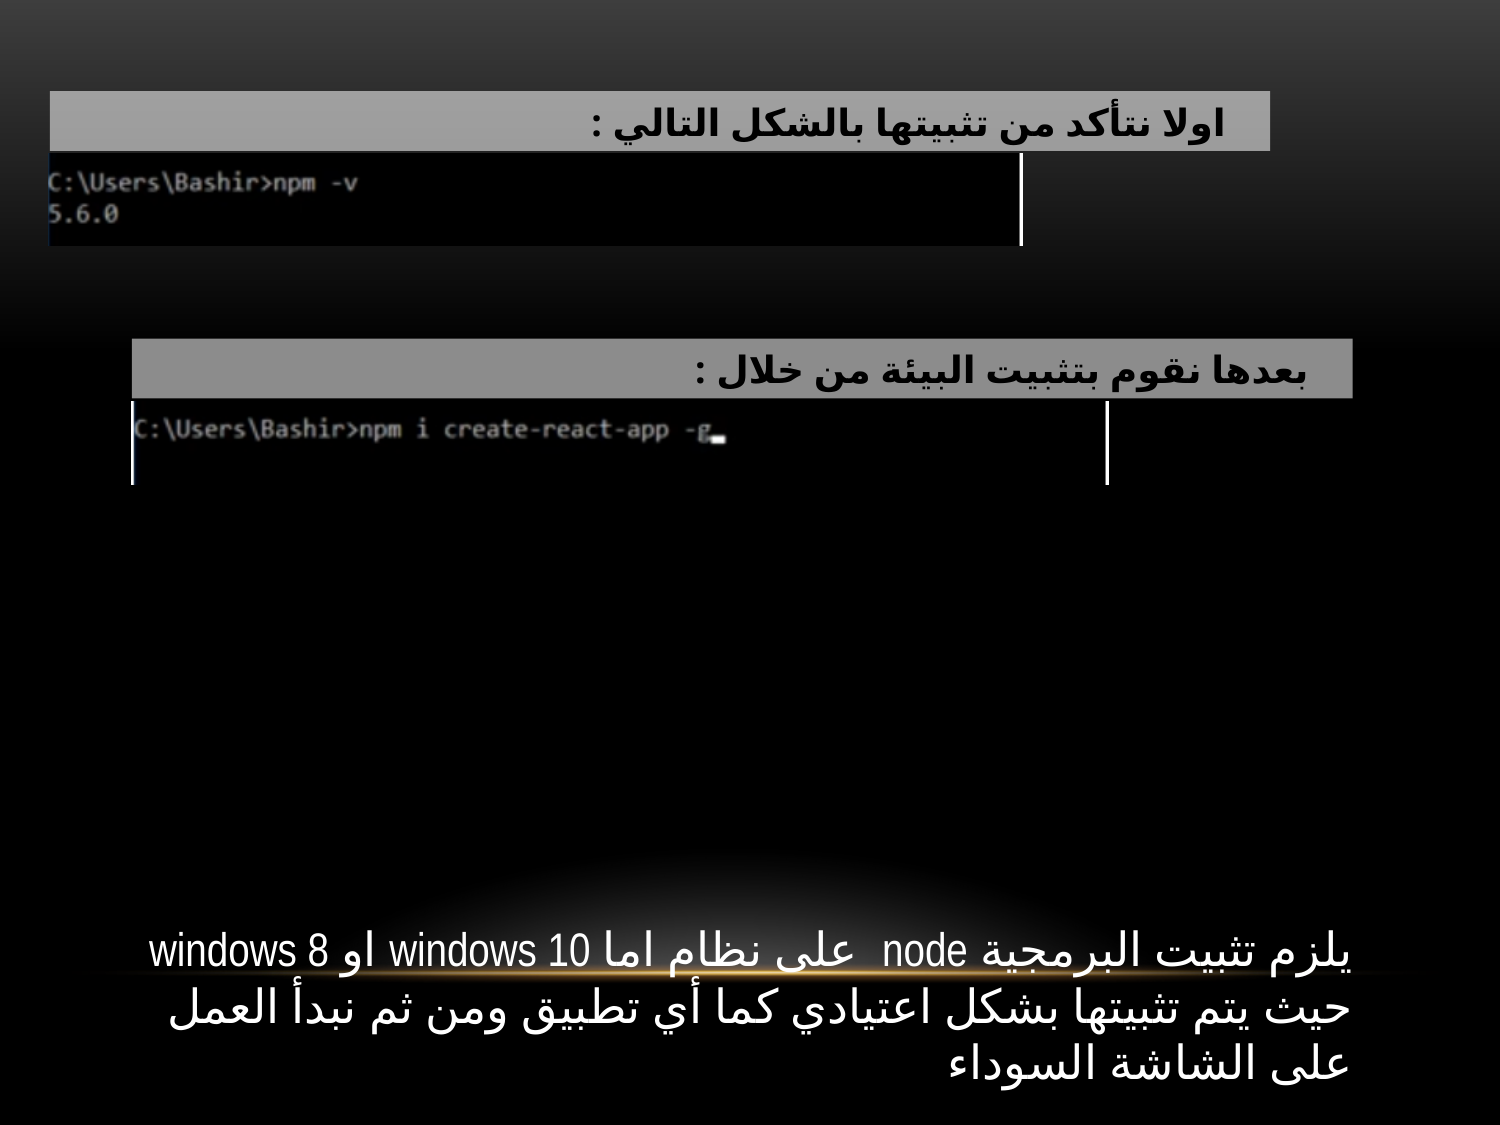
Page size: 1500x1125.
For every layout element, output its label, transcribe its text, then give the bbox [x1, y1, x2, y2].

text_box يلزم تثبيت البرمجية node على نظام اما windows 10 او windows 8 حيث يتم تثبيتها بشكل اعتيادي كما أي تطبيق ومن ثم نبدأ العمل على الشاشة السوداء [128, 912, 1368, 1100]
text_box بعدها نقوم بتثبيت البيئة من خلال : [131, 338, 1353, 399]
text_box اولا نتأكد من تثبيتها بالشكل التالي : [49, 91, 1271, 151]
picture [0, 0, 1500, 1125]
